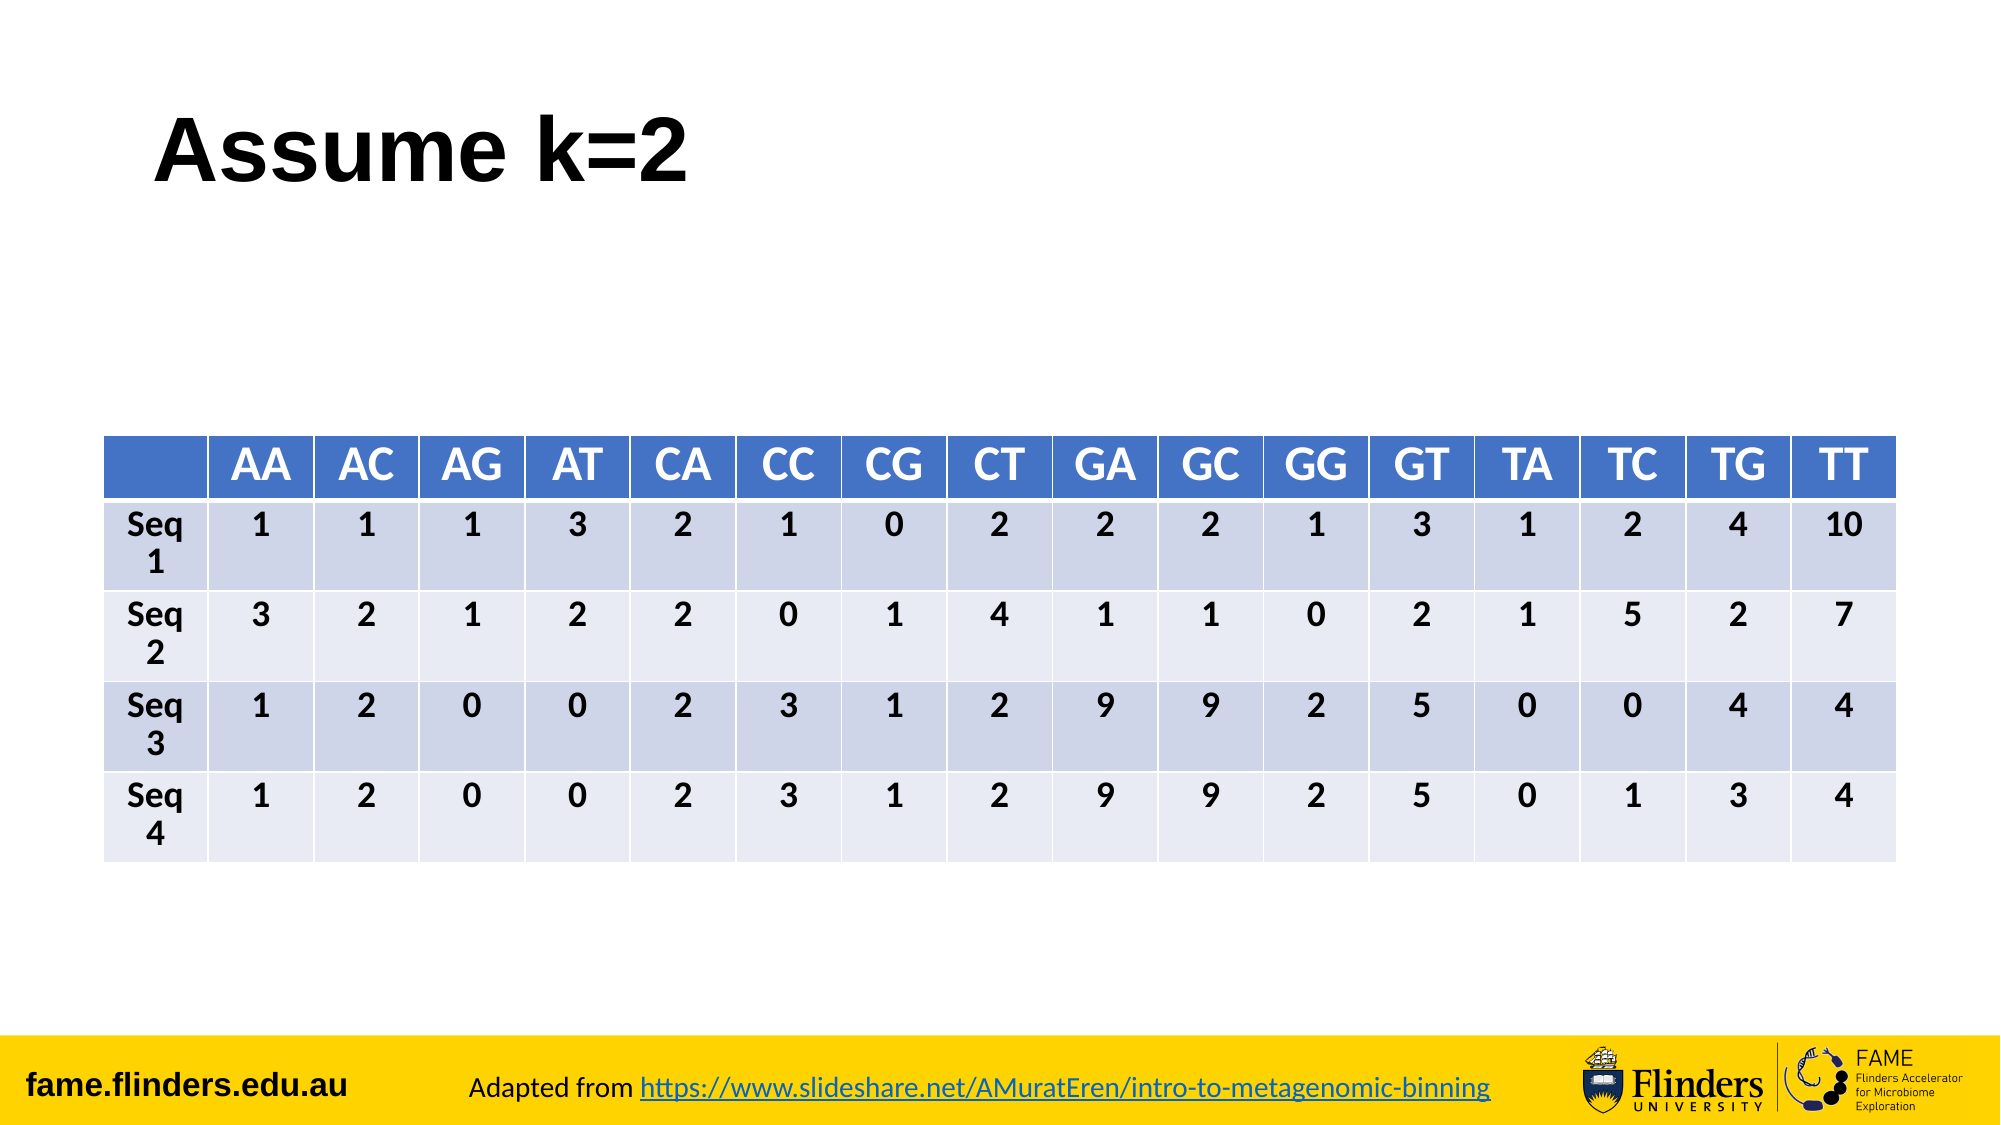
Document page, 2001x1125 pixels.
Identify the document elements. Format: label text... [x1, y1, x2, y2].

table_header GC [1159, 436, 1263, 498]
text_box Adapted from https://www.slideshare.net/AMuratEren/intro-to-metagenomic-binning [423, 1060, 1543, 1111]
table_header AC [315, 436, 418, 498]
table_cell 0 [420, 682, 524, 771]
table_header CA [631, 436, 735, 498]
table_cell 0 [1581, 682, 1685, 771]
table_cell 2 [948, 503, 1052, 590]
table_cell 1 [1581, 773, 1685, 862]
table_cell 1 [1475, 592, 1579, 681]
table_cell 4 [1792, 773, 1896, 862]
table_header CT [948, 436, 1052, 498]
table_header CC [737, 436, 841, 498]
table_cell 1 [209, 773, 313, 862]
table_cell Seq2 [104, 592, 207, 681]
table_cell 0 [526, 773, 629, 862]
table_cell 2 [315, 682, 418, 771]
table_cell 2 [315, 592, 418, 681]
table_header TC [1581, 436, 1685, 498]
table_cell 1 [209, 682, 313, 771]
table_cell 3 [526, 503, 629, 590]
table_cell 5 [1370, 773, 1474, 862]
table_cell 2 [948, 682, 1052, 771]
table_cell 4 [1792, 682, 1896, 771]
table_cell 1 [737, 503, 841, 590]
table_cell 2 [315, 773, 418, 862]
table_cell 1 [1159, 592, 1263, 681]
table_cell 0 [526, 682, 629, 771]
table_cell 9 [1053, 773, 1157, 862]
table_cell 7 [1792, 592, 1896, 681]
table_header CG [842, 436, 946, 498]
table_cell 1 [842, 773, 946, 862]
table_cell 0 [842, 503, 946, 590]
table_cell 9 [1159, 682, 1263, 771]
table_header TA [1475, 436, 1579, 498]
table_cell 2 [631, 682, 735, 771]
table_cell Seq4 [104, 773, 207, 862]
table_header AA [209, 436, 313, 498]
table_cell Seq1 [104, 503, 207, 590]
table_cell 2 [631, 773, 735, 862]
table_cell 9 [1159, 773, 1263, 862]
table_cell 3 [1370, 503, 1474, 590]
table_cell 9 [1053, 682, 1157, 771]
table_header GT [1370, 436, 1474, 498]
table_cell 4 [1687, 503, 1790, 590]
table_cell 1 [1053, 592, 1157, 681]
table_cell 2 [1053, 503, 1157, 590]
table_cell 3 [1687, 773, 1790, 862]
table_cell 3 [737, 773, 841, 862]
table_cell 1 [842, 682, 946, 771]
table_header GA [1053, 436, 1157, 498]
table_cell 1 [420, 503, 524, 590]
table_cell 0 [1475, 682, 1579, 771]
table_cell 1 [1475, 503, 1579, 590]
table_cell 1 [842, 592, 946, 681]
table_cell 2 [1687, 592, 1790, 681]
table_cell 5 [1370, 682, 1474, 771]
table_header AG [420, 436, 524, 498]
table_header GG [1264, 436, 1368, 498]
table_cell 1 [315, 503, 418, 590]
table_header [104, 436, 207, 498]
table_cell 3 [737, 682, 841, 771]
table_cell 0 [1475, 773, 1579, 862]
table_header AT [526, 436, 629, 498]
table_cell 4 [948, 592, 1052, 681]
table_cell 3 [209, 592, 313, 681]
table_cell 2 [1264, 773, 1368, 862]
table_cell 0 [737, 592, 841, 681]
table_header TT [1792, 436, 1896, 498]
table_cell 2 [1264, 682, 1368, 771]
table_cell 2 [1581, 503, 1685, 590]
table_cell 2 [948, 773, 1052, 862]
table_cell 1 [1264, 503, 1368, 590]
table_cell 10 [1792, 503, 1896, 590]
table_cell 2 [631, 503, 735, 590]
table_cell 2 [526, 592, 629, 681]
table_cell Seq3 [104, 682, 207, 771]
table_cell 4 [1687, 682, 1790, 771]
table_cell 0 [1264, 592, 1368, 681]
table_header TG [1687, 436, 1790, 498]
table_cell 0 [420, 773, 524, 862]
table_cell 2 [1159, 503, 1263, 590]
table_cell 1 [420, 592, 524, 681]
picture [1570, 1038, 1966, 1122]
table_cell 5 [1581, 592, 1685, 681]
table_cell 1 [209, 503, 313, 590]
table_cell 2 [1370, 592, 1474, 681]
title Assume k=2 [137, 82, 1863, 222]
table_cell 2 [631, 592, 735, 681]
